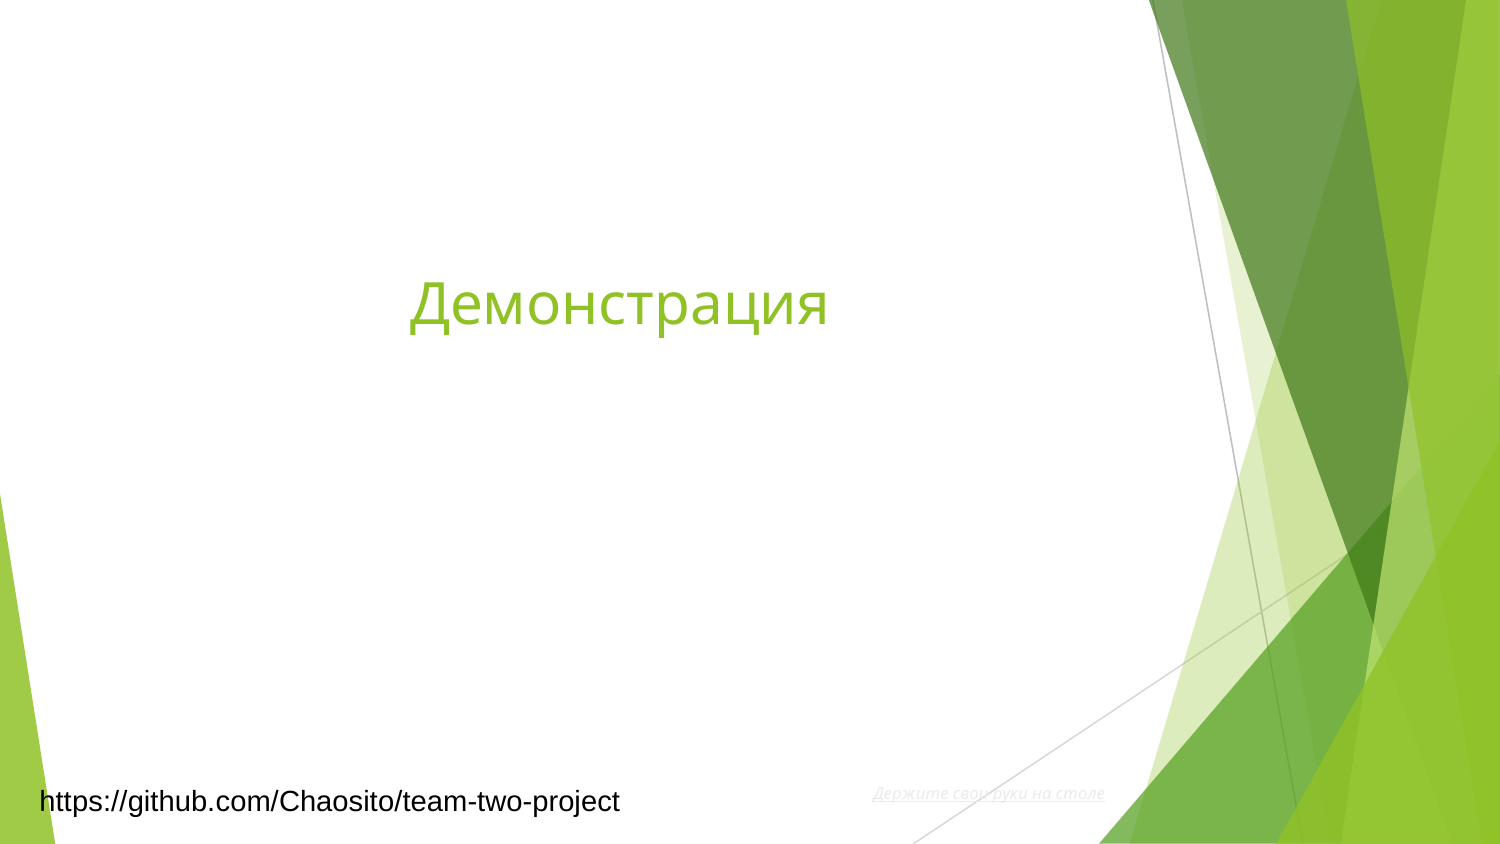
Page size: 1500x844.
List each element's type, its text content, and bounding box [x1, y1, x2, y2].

title Демонстрация [199, 251, 1041, 362]
title Держите свои руки на столе [546, 767, 1433, 834]
text_box https://github.com/Chaosito/team-two-project [24, 767, 1216, 833]
